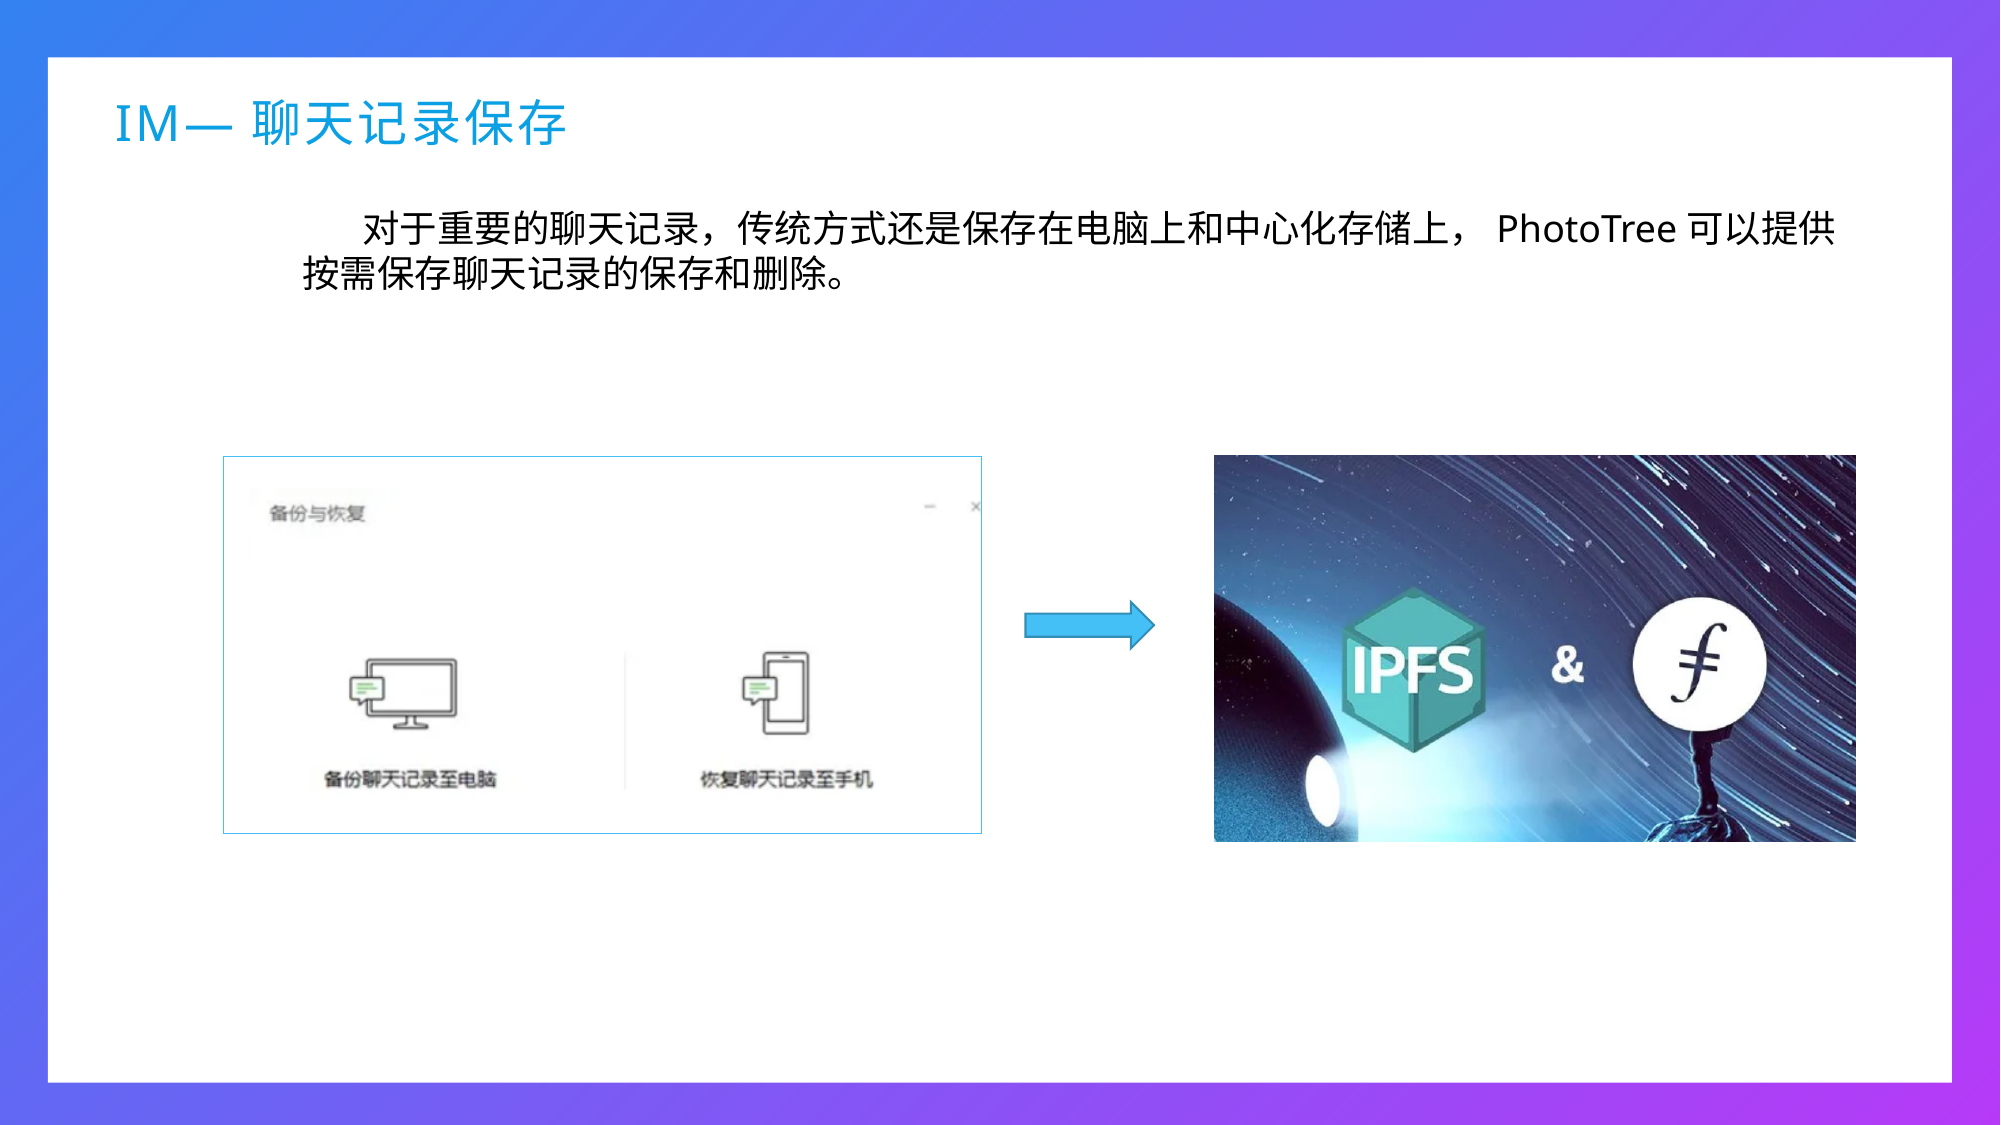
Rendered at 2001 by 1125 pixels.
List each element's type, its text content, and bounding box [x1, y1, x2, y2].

text_box 对于重要的聊天记录，传统方式还是保存在电脑上和中心化存储上，PhotoTree可以提供按需保存聊天记录的保存和删除。 [287, 197, 1874, 302]
text_box [1024, 599, 1156, 651]
picture [1214, 455, 1856, 842]
text_box [47, 56, 1953, 1084]
picture [223, 455, 982, 834]
text_box IM—聊天记录保存 [105, 57, 1805, 183]
